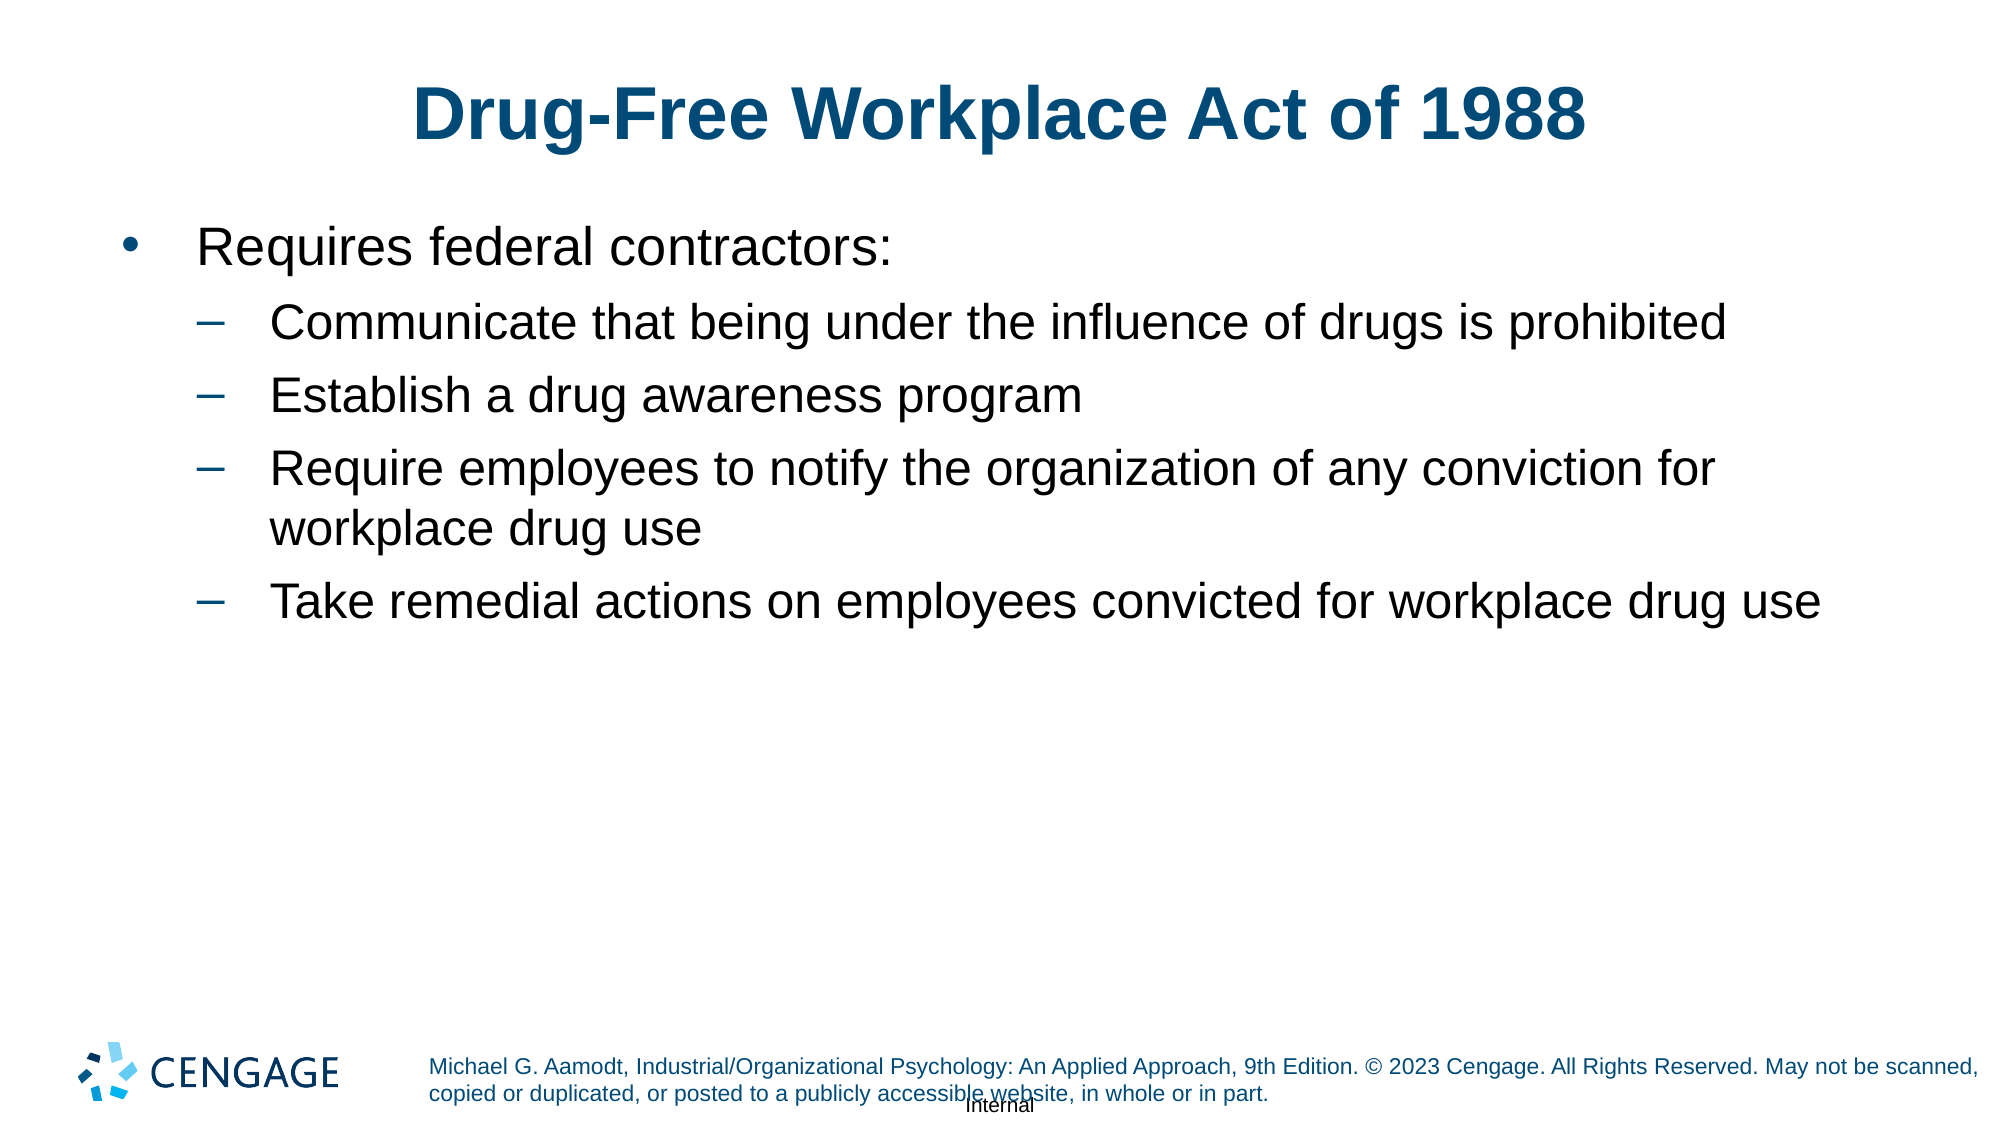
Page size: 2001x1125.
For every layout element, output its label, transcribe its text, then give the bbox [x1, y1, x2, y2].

title Drug-Free Workplace Act of 1988 [137, 34, 1863, 196]
list Requires federal contractors: Communicate that being under the influence of drugs is prohibited Establish a drug awareness program Require employees to notify the organization of any conviction for workplace drug use Take remedial actions on employees convicted for workplace drug use [121, 211, 1880, 1000]
picture [78, 1042, 338, 1101]
